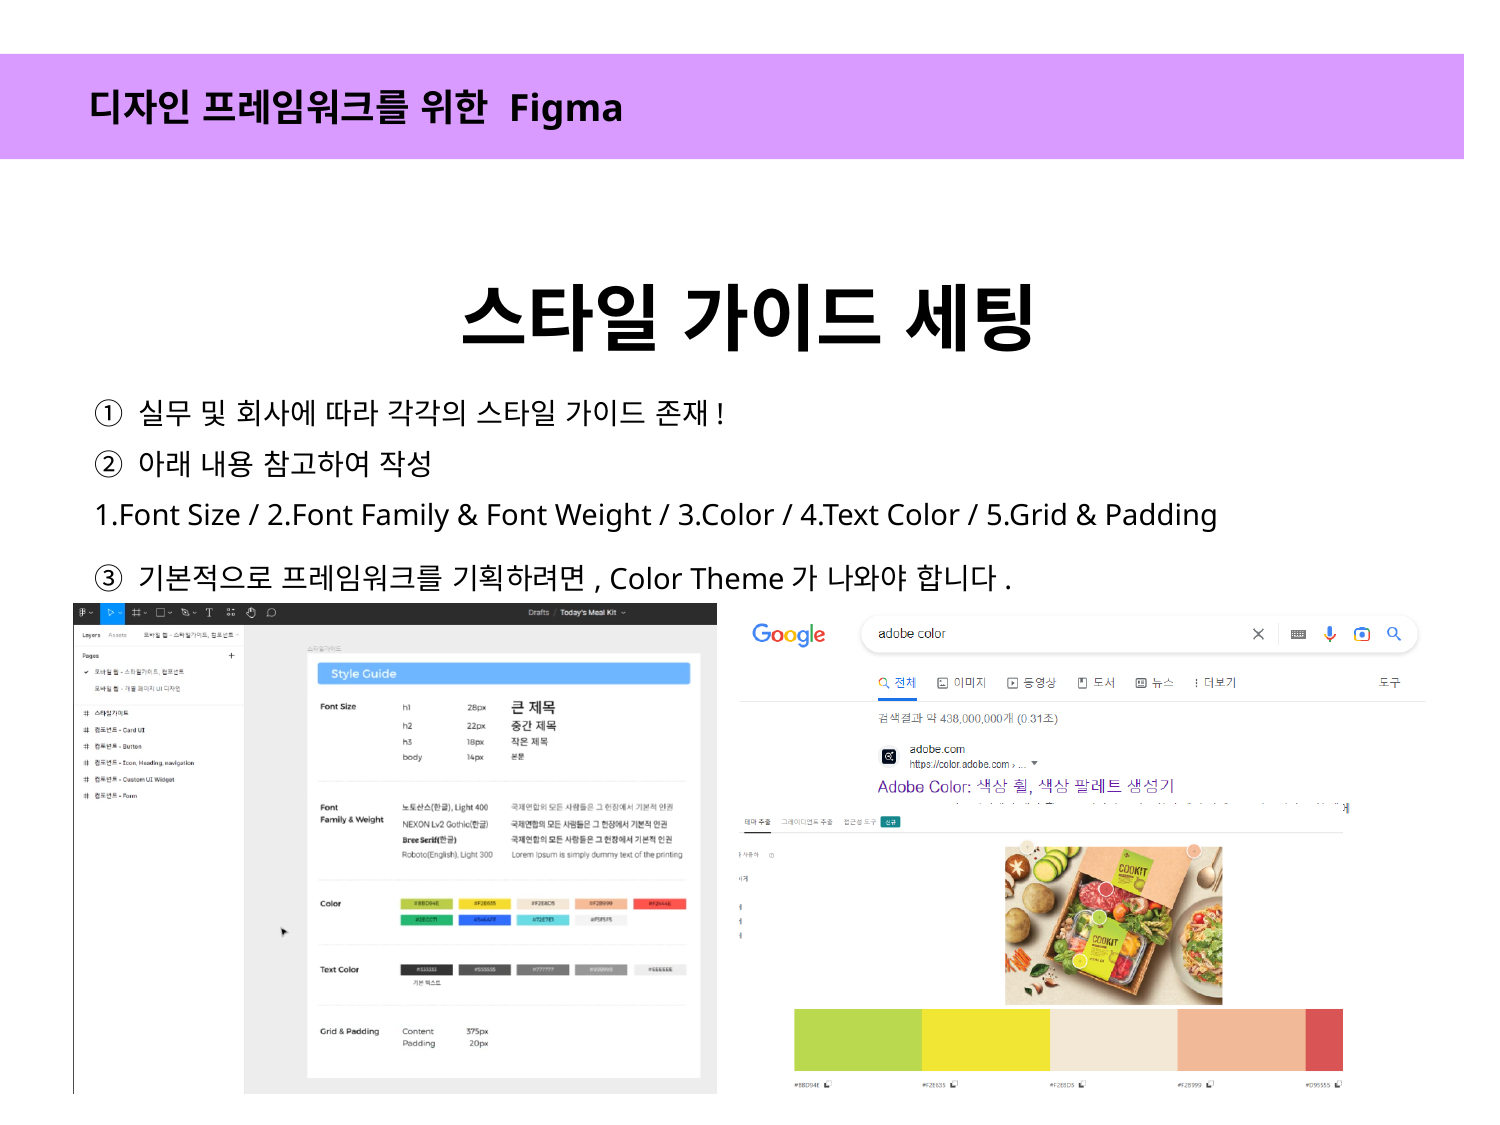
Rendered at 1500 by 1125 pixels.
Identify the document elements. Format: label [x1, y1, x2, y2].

text_box [73, 602, 1427, 1110]
text_box [0, 53, 1465, 160]
text_box [79, 264, 1421, 601]
